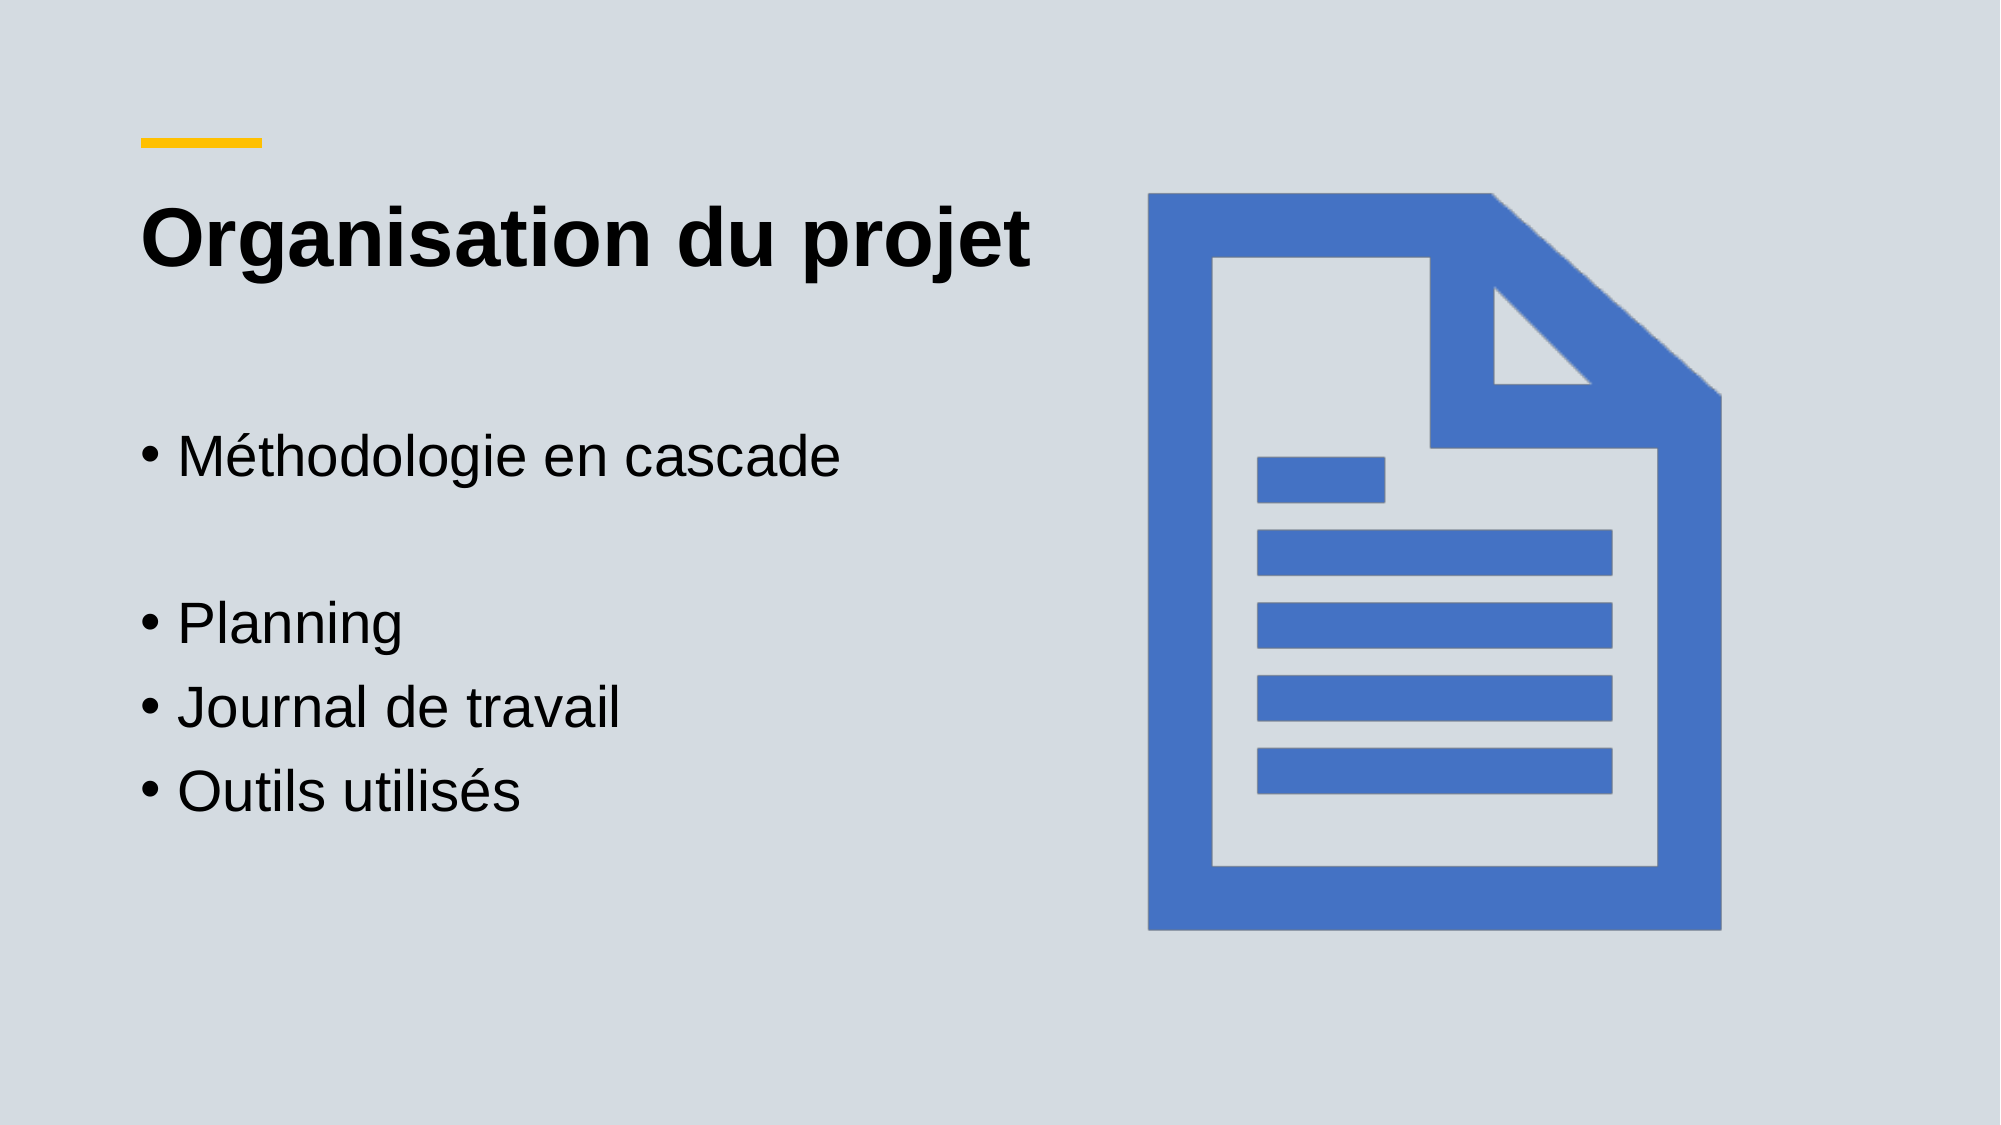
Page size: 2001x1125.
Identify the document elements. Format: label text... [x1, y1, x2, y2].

title Organisation du projet [124, 186, 999, 417]
list Méthodologie en cascade Planning Journal de travail Outils utilisés [124, 418, 871, 1010]
picture [999, 126, 1872, 999]
